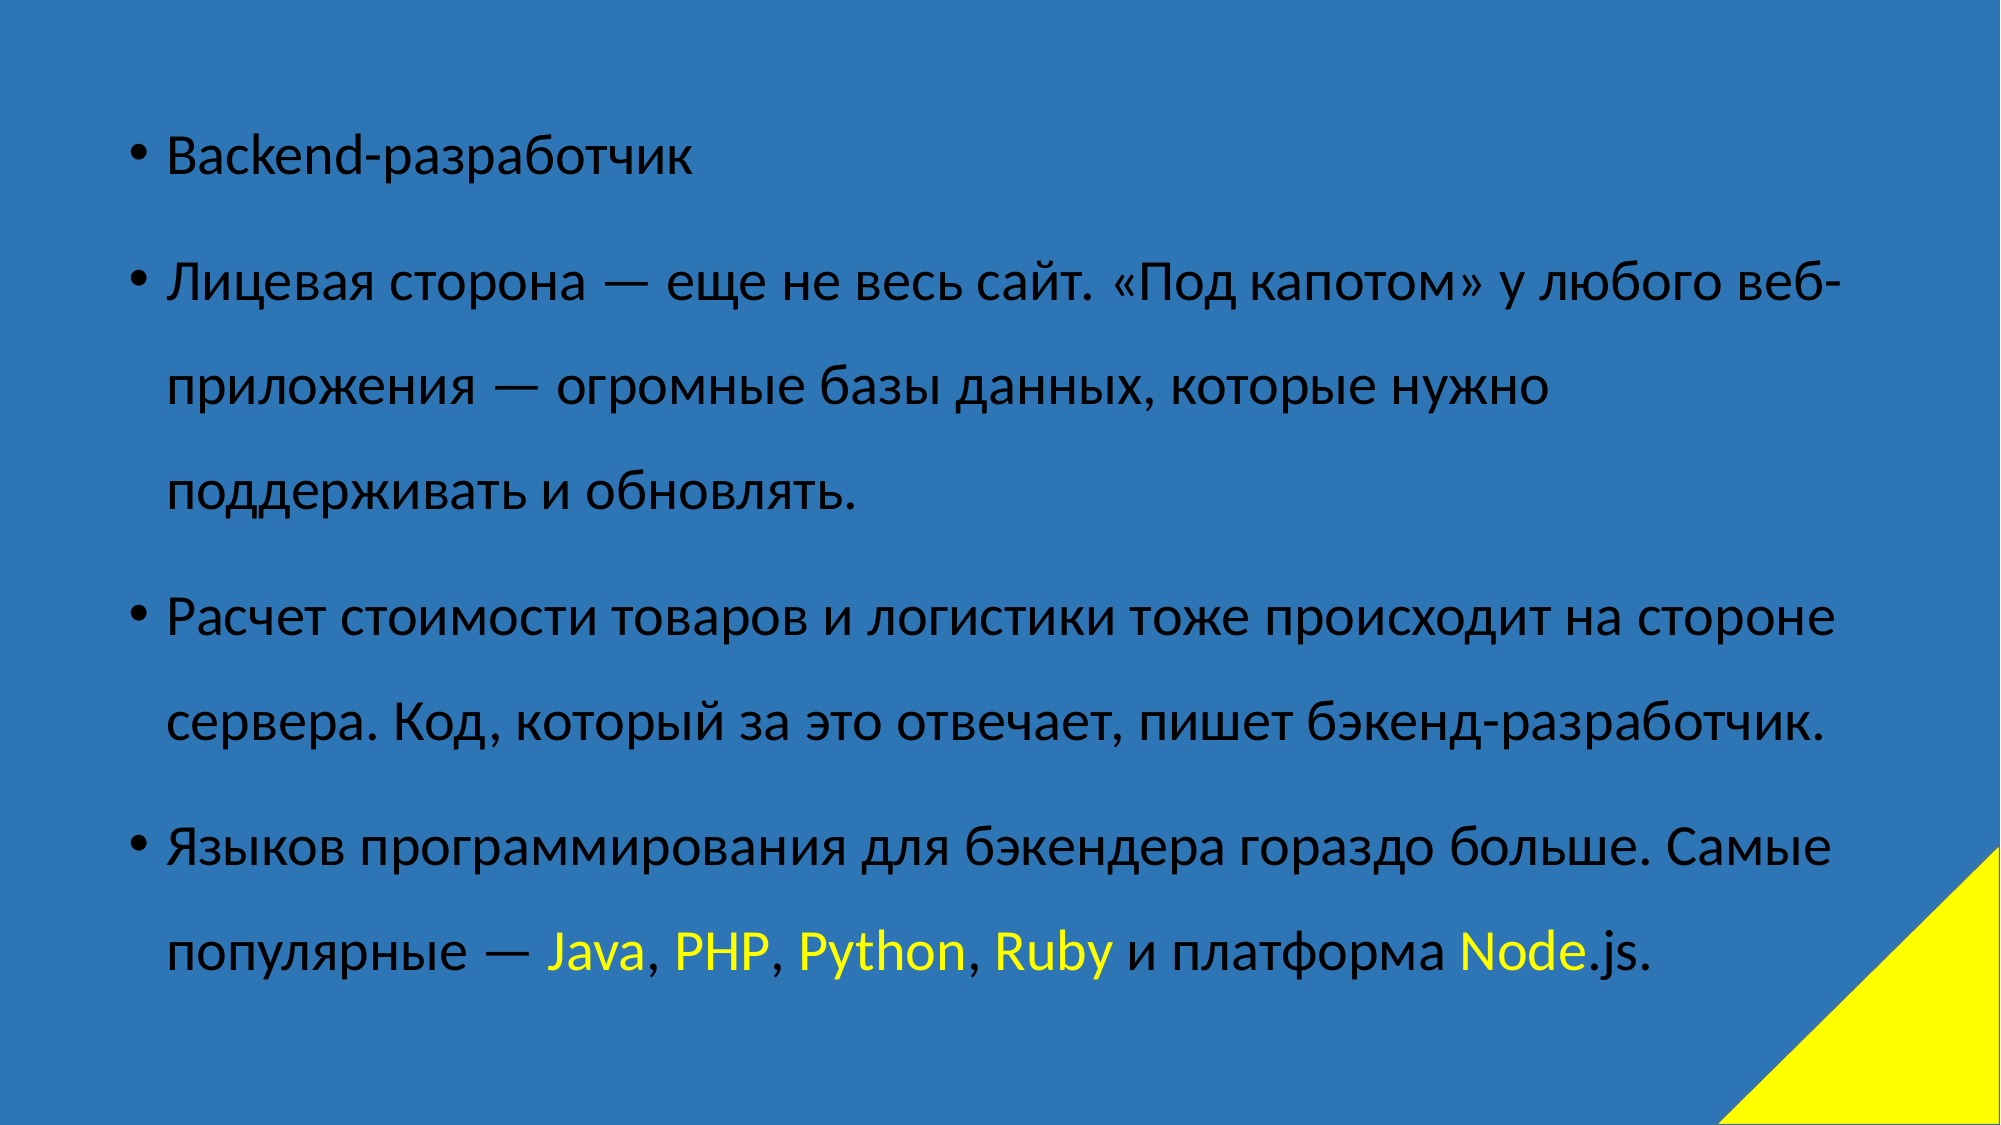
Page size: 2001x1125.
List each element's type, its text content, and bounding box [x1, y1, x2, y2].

list Backend-разработчик Лицевая сторона — еще не весь сайт. «Под капотом» у любого веб-приложения — огромные базы данных, которые нужно поддерживать и обновлять. Расчет стоимости товаров и логистики тоже происходит на стороне сервера. Код, который за это отвечает, пишет бэкенд-разработчик. Языков программирования для бэкендера гораздо больше. Самые популярные — Java, PHP, Python, Ruby и платформа Node.js. [113, 73, 1929, 1061]
text_box [1713, 842, 2000, 1125]
